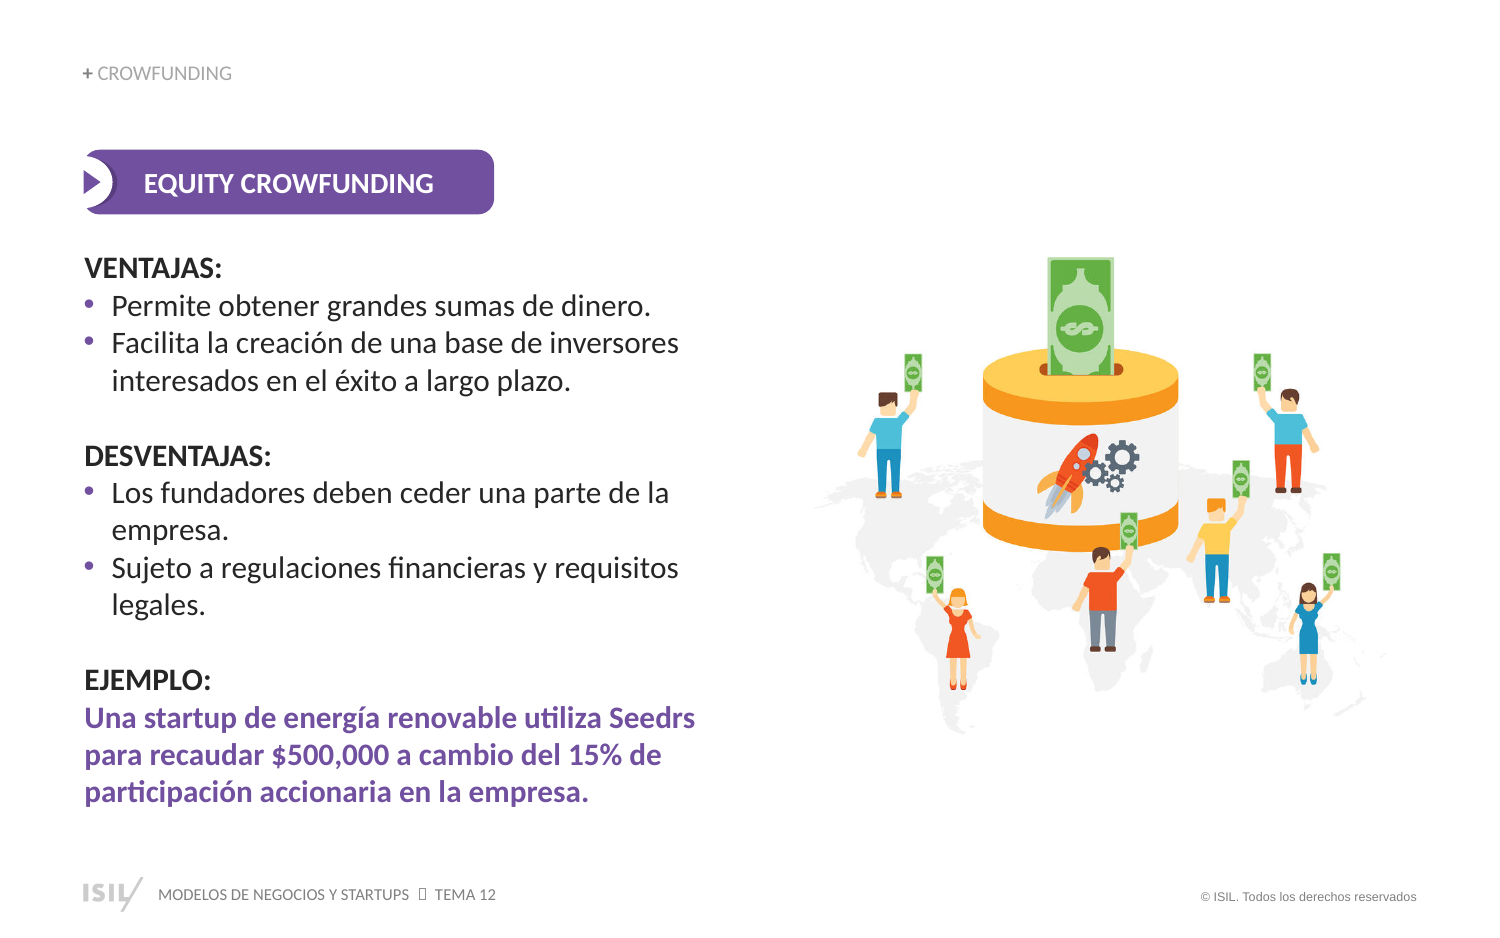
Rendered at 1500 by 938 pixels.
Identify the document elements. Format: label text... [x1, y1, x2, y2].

picture [807, 213, 1389, 744]
text_box VENTAJAS: Permite obtener grandes sumas de dinero. Facilita la creación de una base de inversores interesados en el éxito a largo plazo. DESVENTAJAS: Los fundadores deben ceder una parte de la empresa. Sujeto a regulaciones financieras y requisitos legales. EJEMPLO: Una startup de energía renovable utiliza Seedrs para recaudar $500,000 a cambio del 15% de participación accionaria en la empresa. [82, 247, 721, 810]
text_box + CROWFUNDING [82, 61, 721, 85]
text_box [53, 149, 495, 215]
